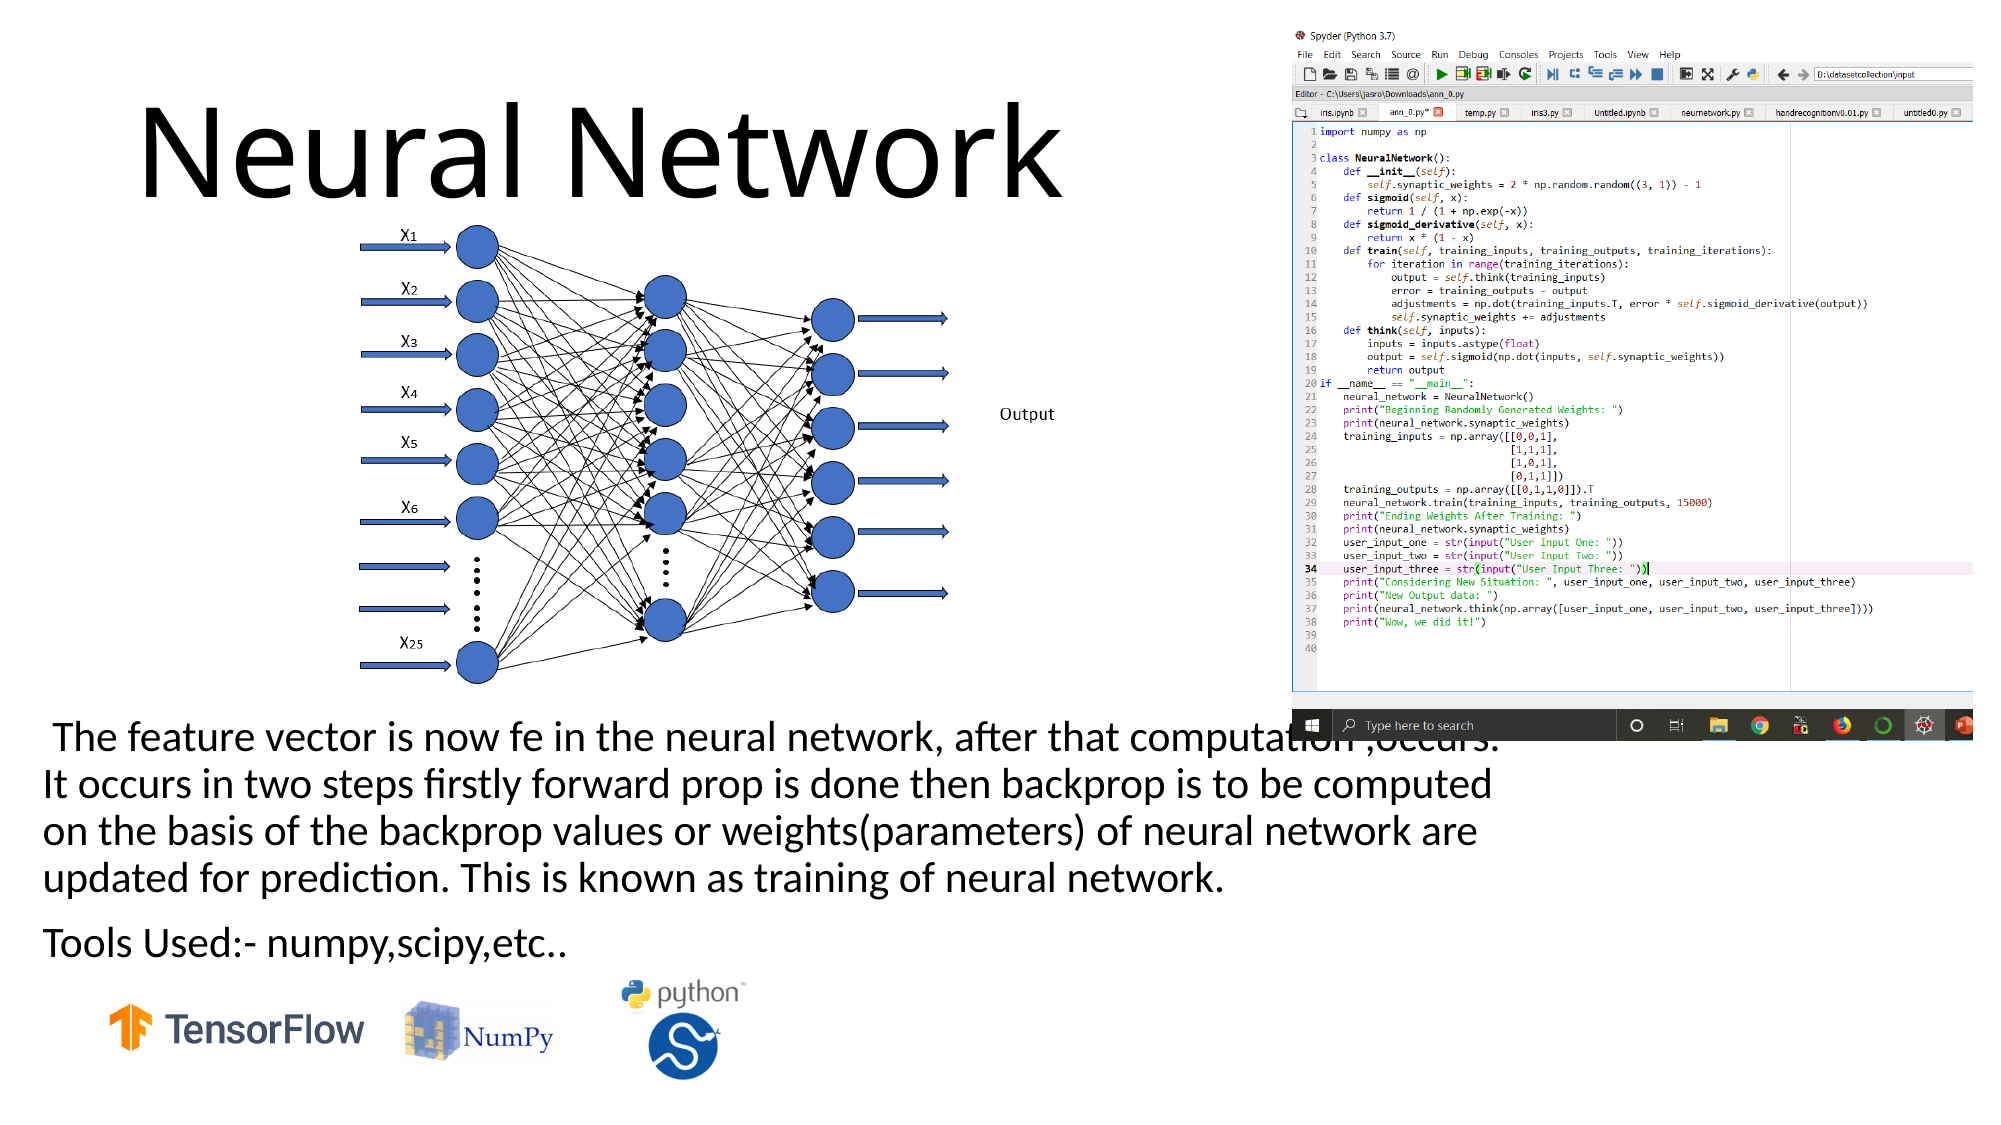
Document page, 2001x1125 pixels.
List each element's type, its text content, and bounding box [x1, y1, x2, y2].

subtitle The feature vector is now fe in the neural network, after that computation ,occurs. It occurs in two steps firstly forward prop is done then backprop is to be computed on the basis of the backprop values or weights(parameters) of neural network are updated for prediction. This is known as training of neural network. Tools Used:- numpy,scipy,etc.. [27, 706, 1528, 979]
picture [397, 985, 559, 1077]
picture [616, 977, 748, 1085]
title Neural Network [0, 0, 1350, 232]
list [1292, 26, 1973, 741]
picture [109, 999, 365, 1057]
picture [295, 206, 1069, 712]
